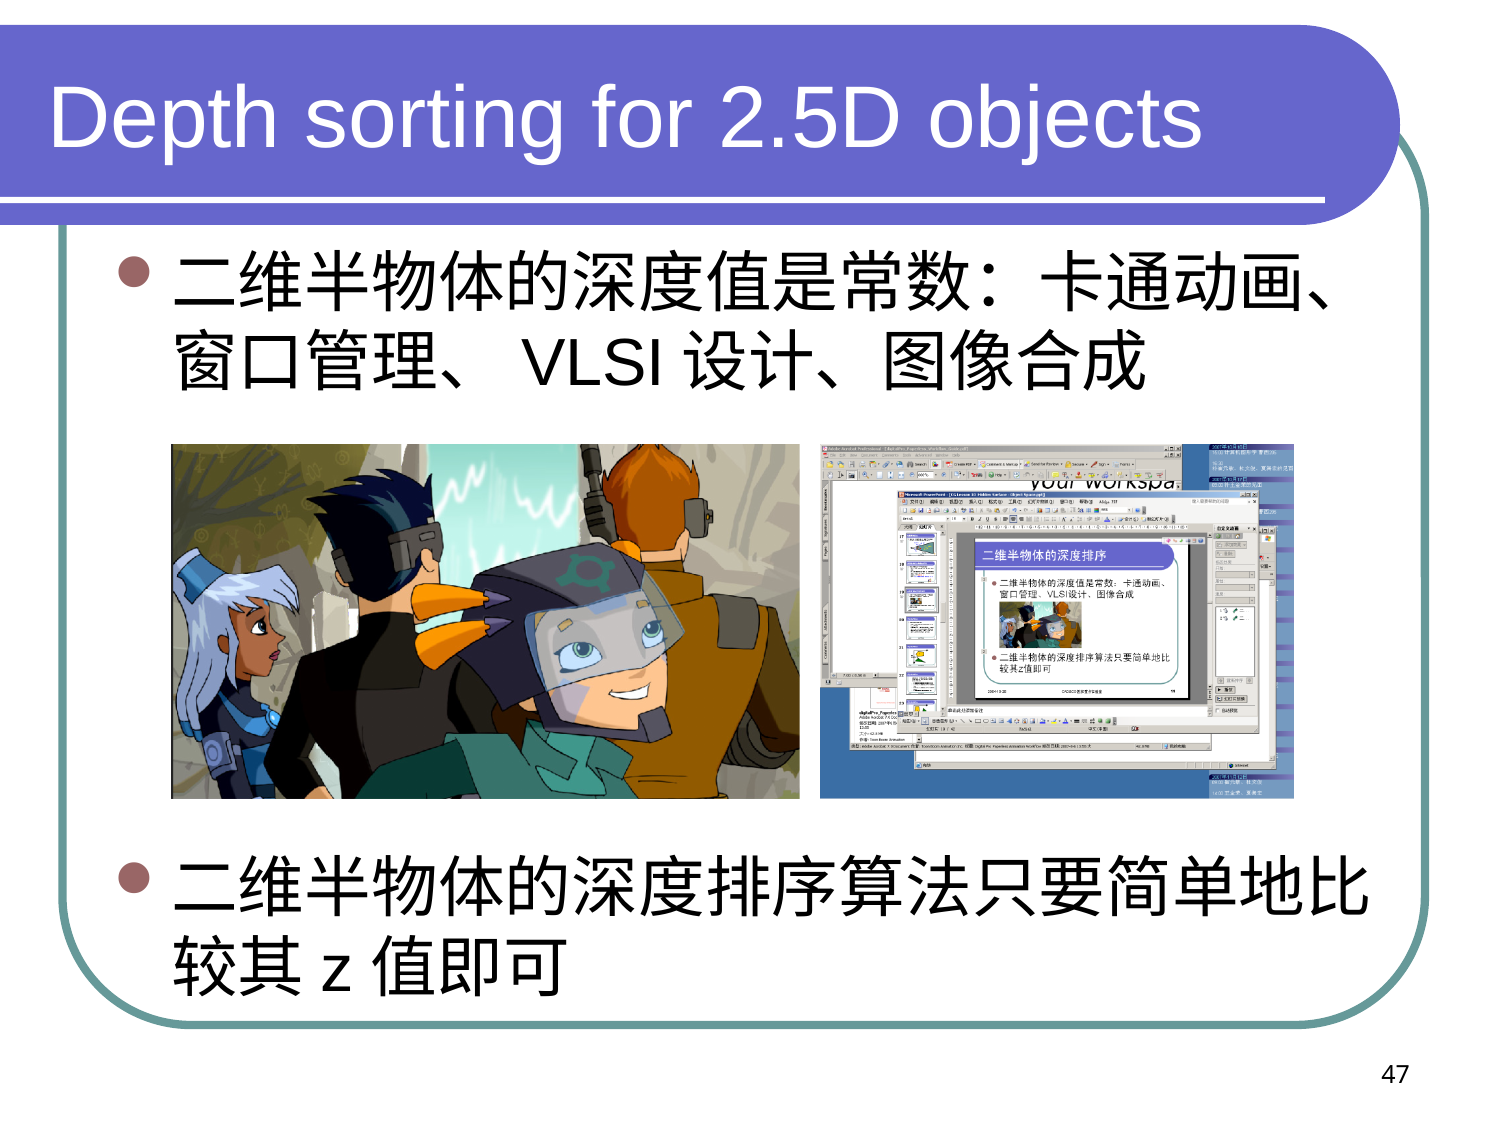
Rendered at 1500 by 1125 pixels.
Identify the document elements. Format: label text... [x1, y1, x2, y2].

slide_number 47 [1074, 1024, 1426, 1101]
picture [820, 443, 1294, 799]
picture [170, 443, 800, 799]
title Depth sorting for 2.5D objects [32, 37, 1347, 188]
list 二维半物体的深度值是常数：卡通动画、窗口管理、VLSI设计、图像合成 二维半物体的深度排序算法只要简单地比较其z值即可 [99, 231, 1400, 1012]
